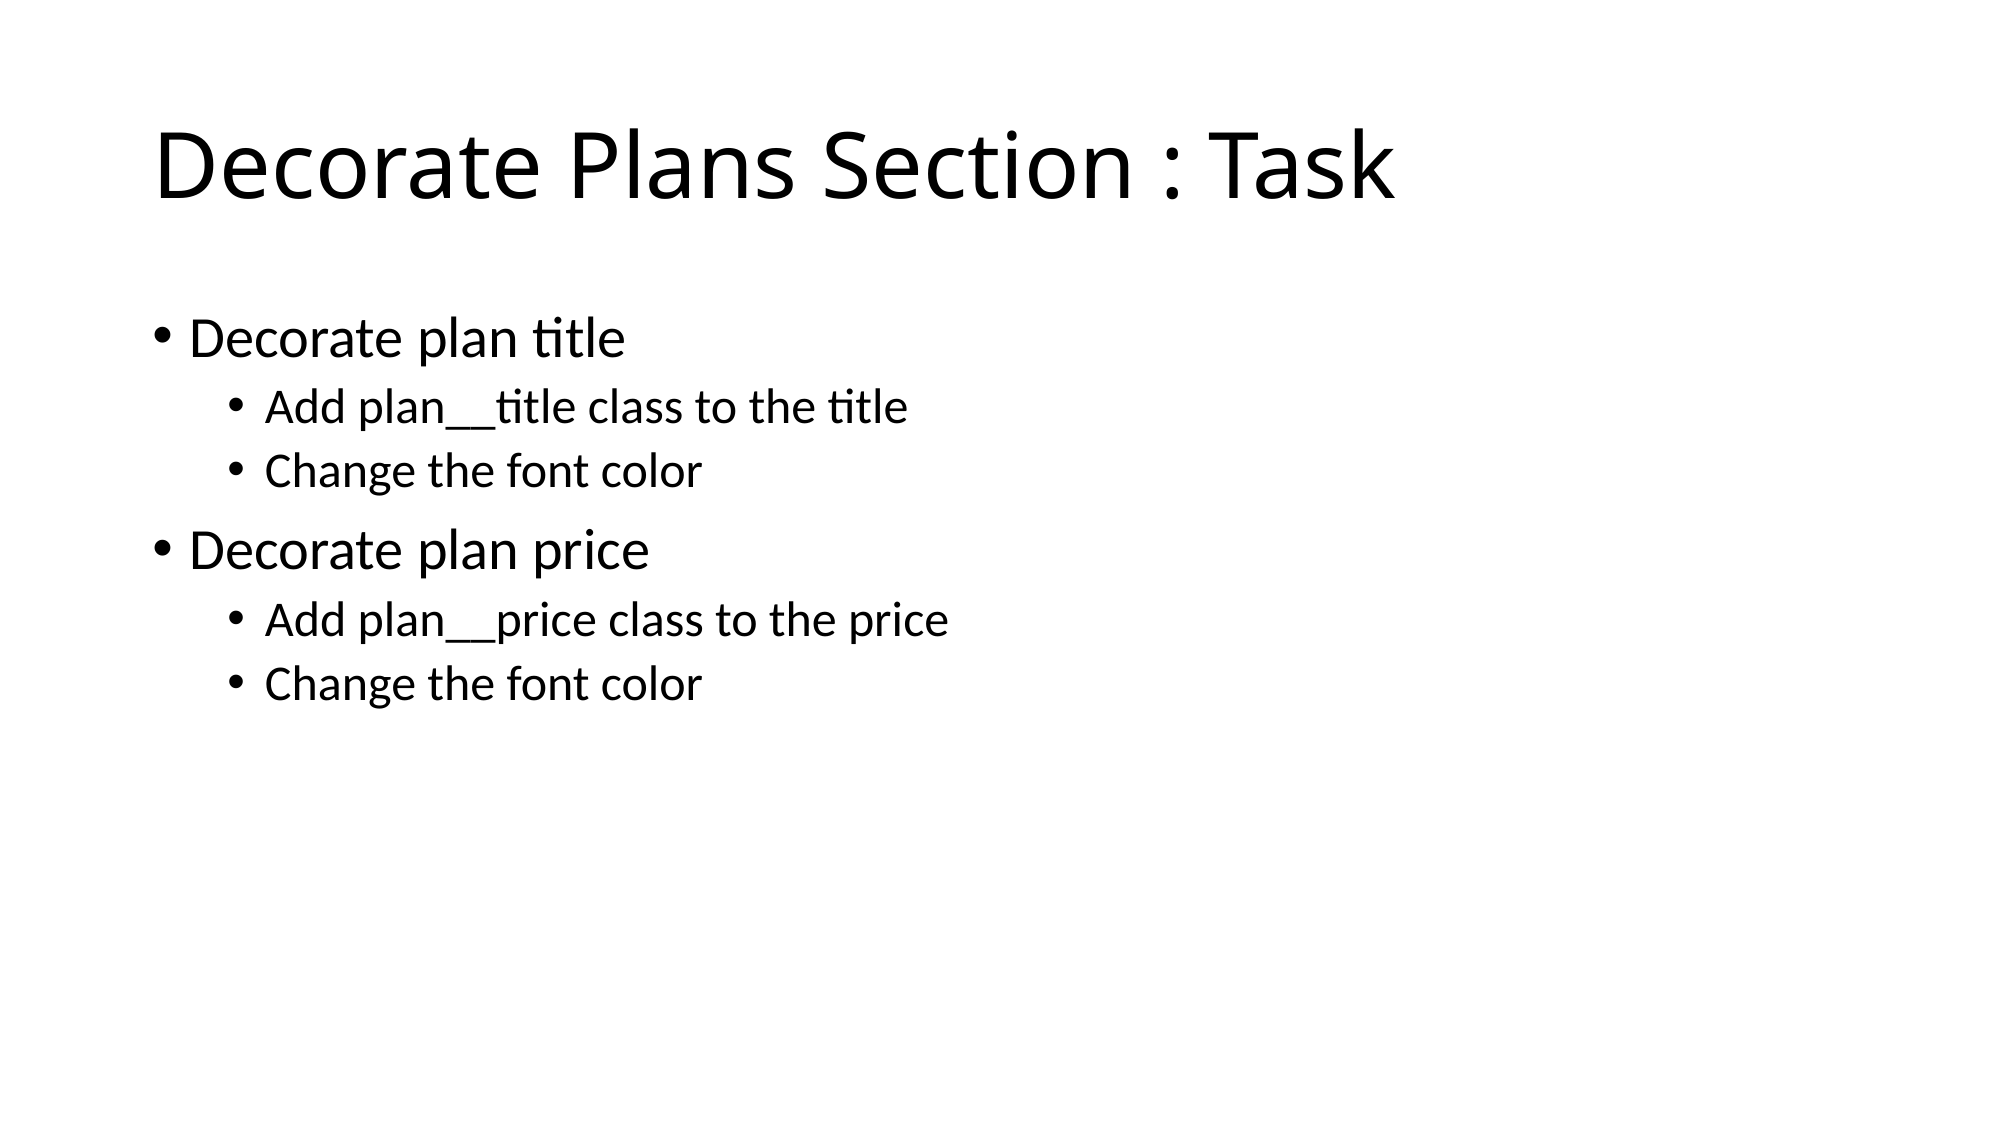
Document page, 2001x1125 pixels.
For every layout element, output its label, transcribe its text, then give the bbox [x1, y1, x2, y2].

title Decorate Plans Section : Task [137, 59, 1863, 278]
list Decorate plan title Add plan__title class to the title Change the font color Decorate plan price Add plan__price class to the price Change the font color [137, 299, 1863, 1014]
